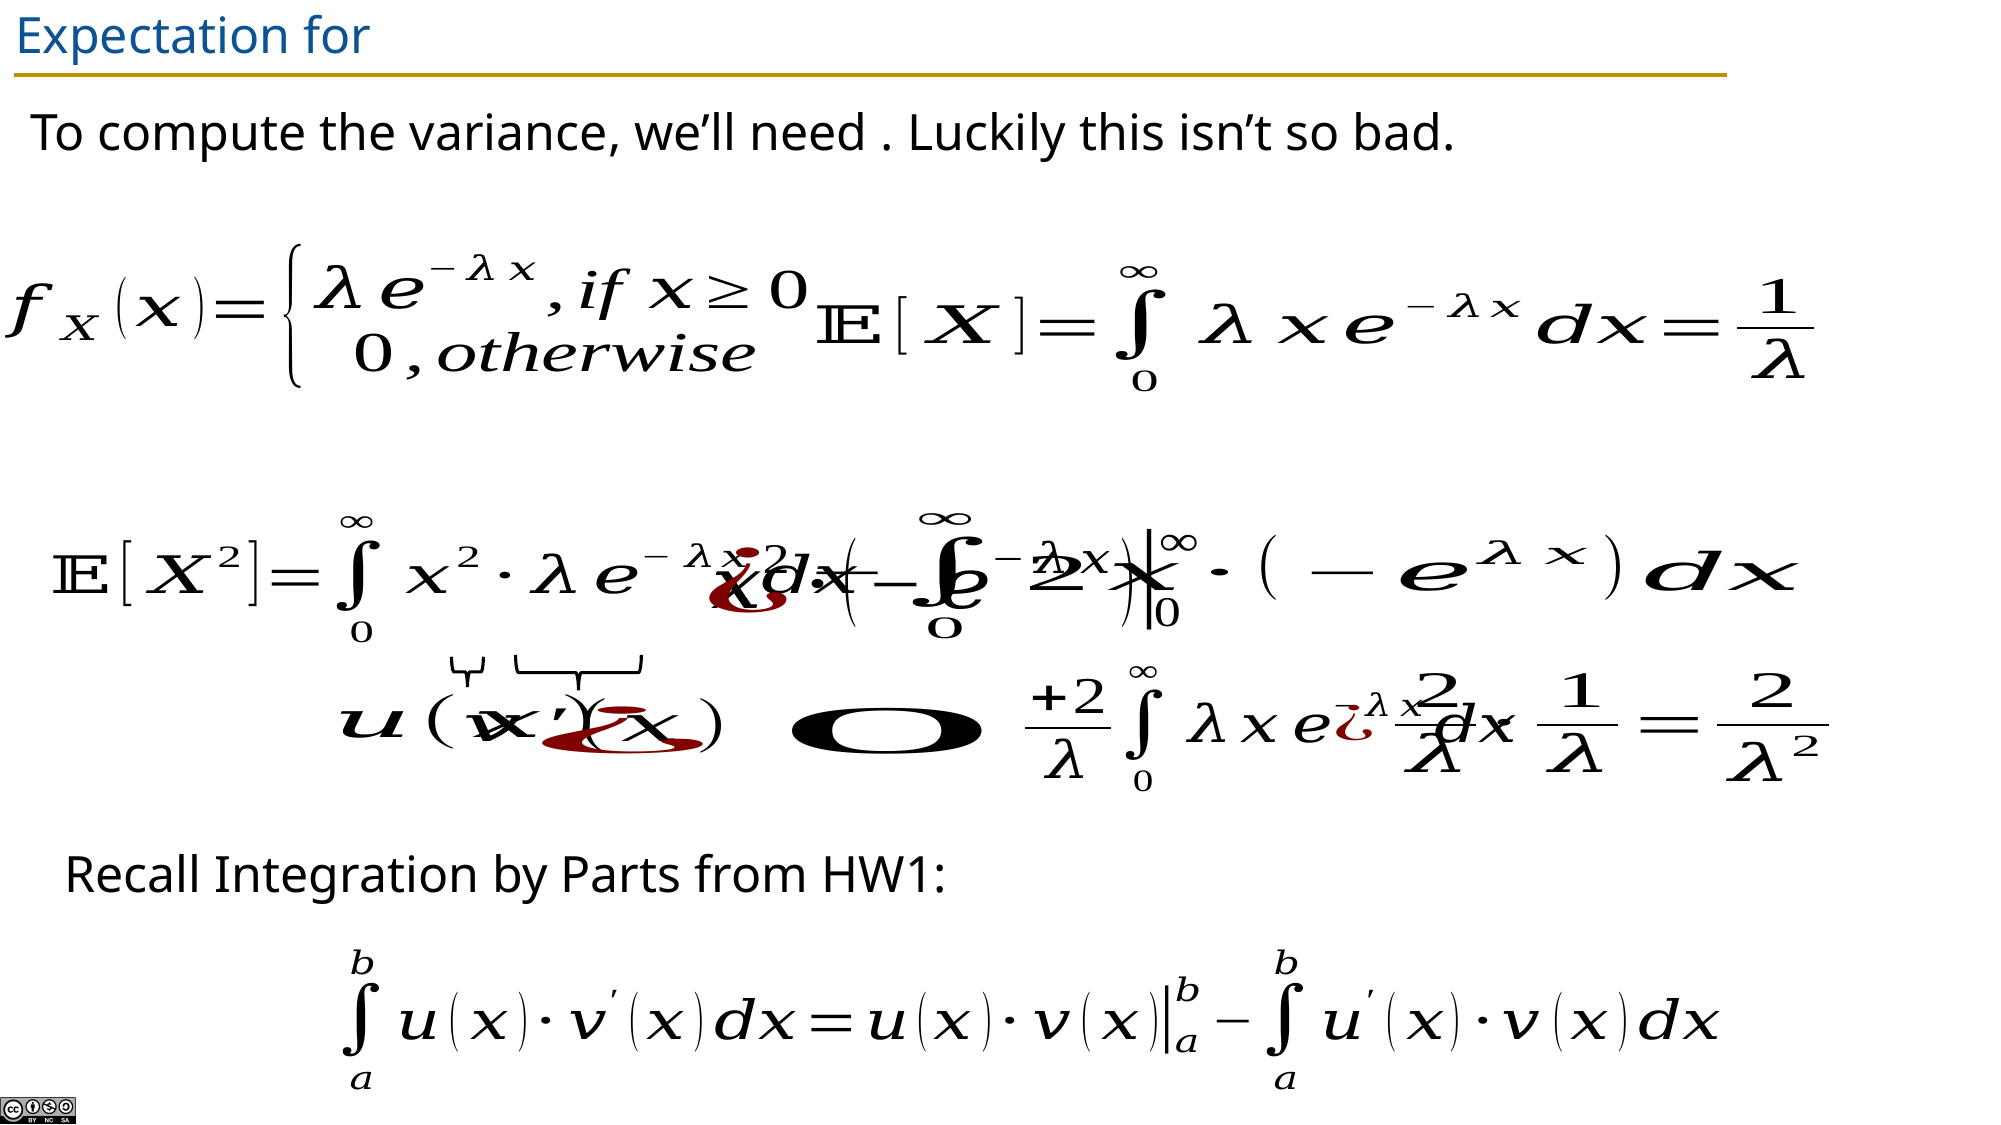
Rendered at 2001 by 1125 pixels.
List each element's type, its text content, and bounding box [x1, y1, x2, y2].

text_box Recall Integration by Parts from HW1: [49, 835, 1184, 910]
text_box [514, 654, 643, 691]
text_box [449, 656, 485, 688]
picture [0, 1097, 76, 1124]
